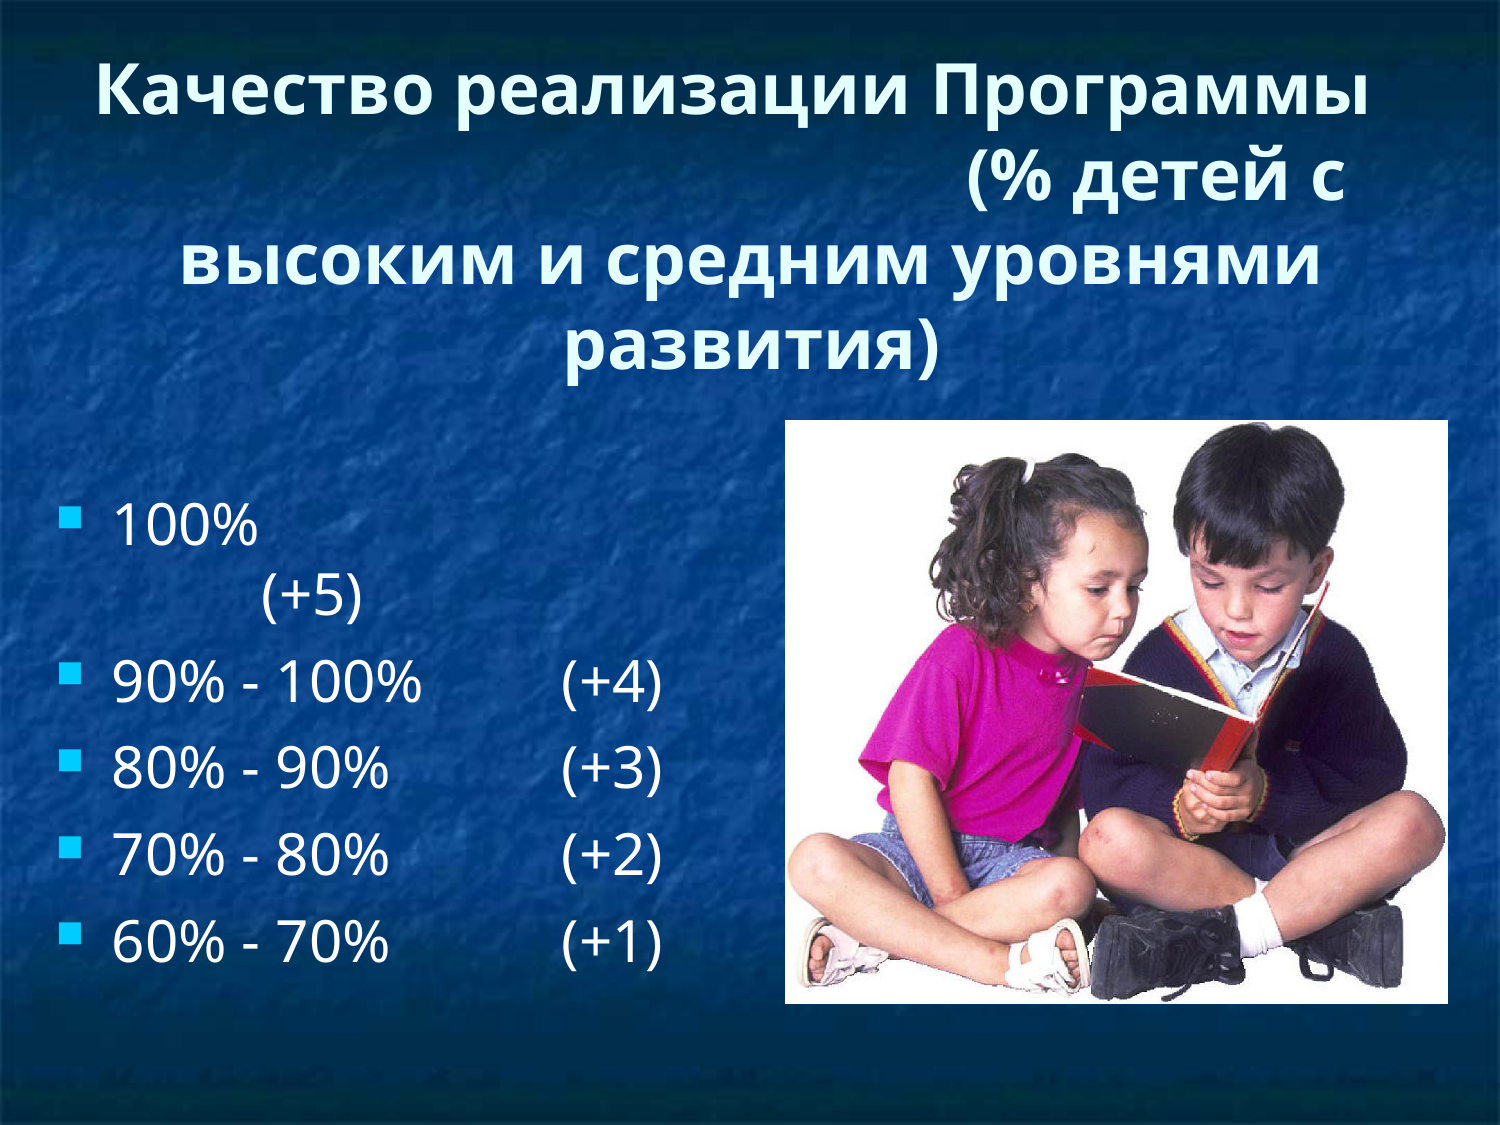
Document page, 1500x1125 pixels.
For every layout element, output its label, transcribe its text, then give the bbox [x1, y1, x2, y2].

list 100% (+5) 90% - 100% (+4) 80% - 90% (+3) 70% - 80% (+2) 60% - 70% (+1) [40, 479, 704, 1000]
picture [0, 0, 1500, 1125]
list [785, 420, 1449, 1005]
title Качество реализации Программы (% детей с высоким и средним уровнями развития) [76, 30, 1427, 398]
